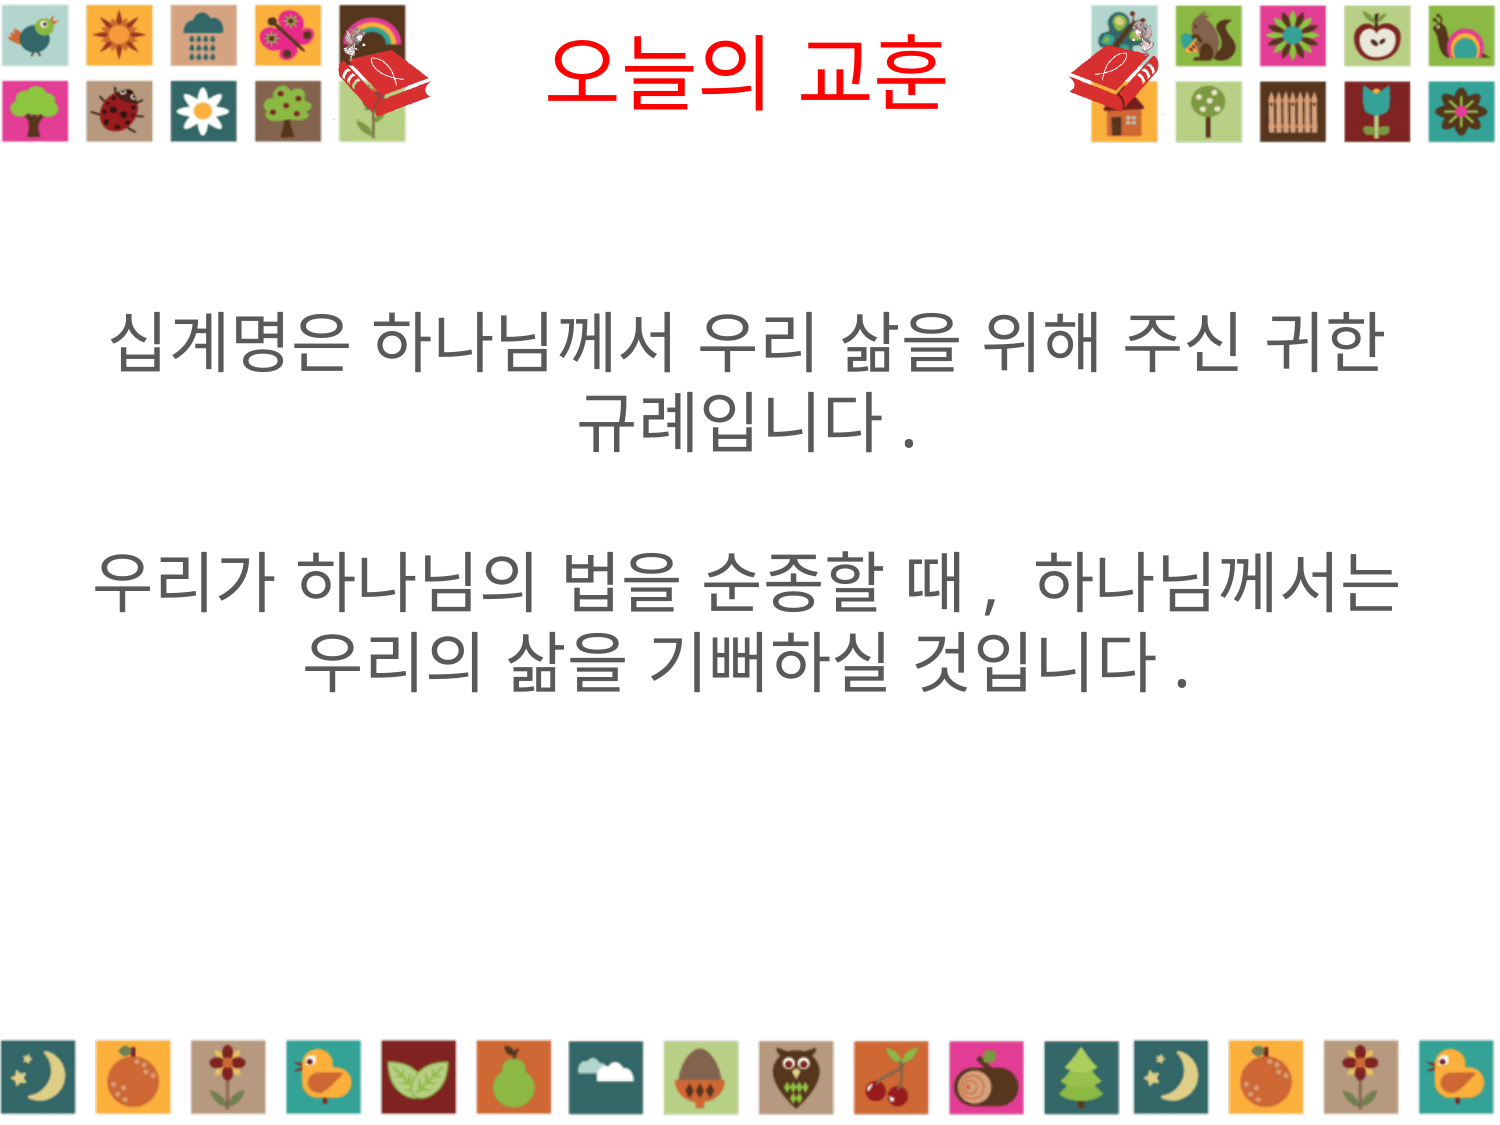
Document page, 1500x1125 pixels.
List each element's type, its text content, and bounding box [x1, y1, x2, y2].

text_box 오늘의 교훈 [425, 13, 1078, 129]
picture [0, 3, 463, 150]
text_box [0, 1028, 1500, 1118]
picture [1037, 3, 1500, 150]
text_box 십계명은 하나님께서 우리 삶을 위해 주신 귀한 규례입니다. 우리가 하나님의 법을 순종할 때, 하나님께서는 우리의 삶을 기뻐하실 것입니다. [74, 293, 1421, 868]
